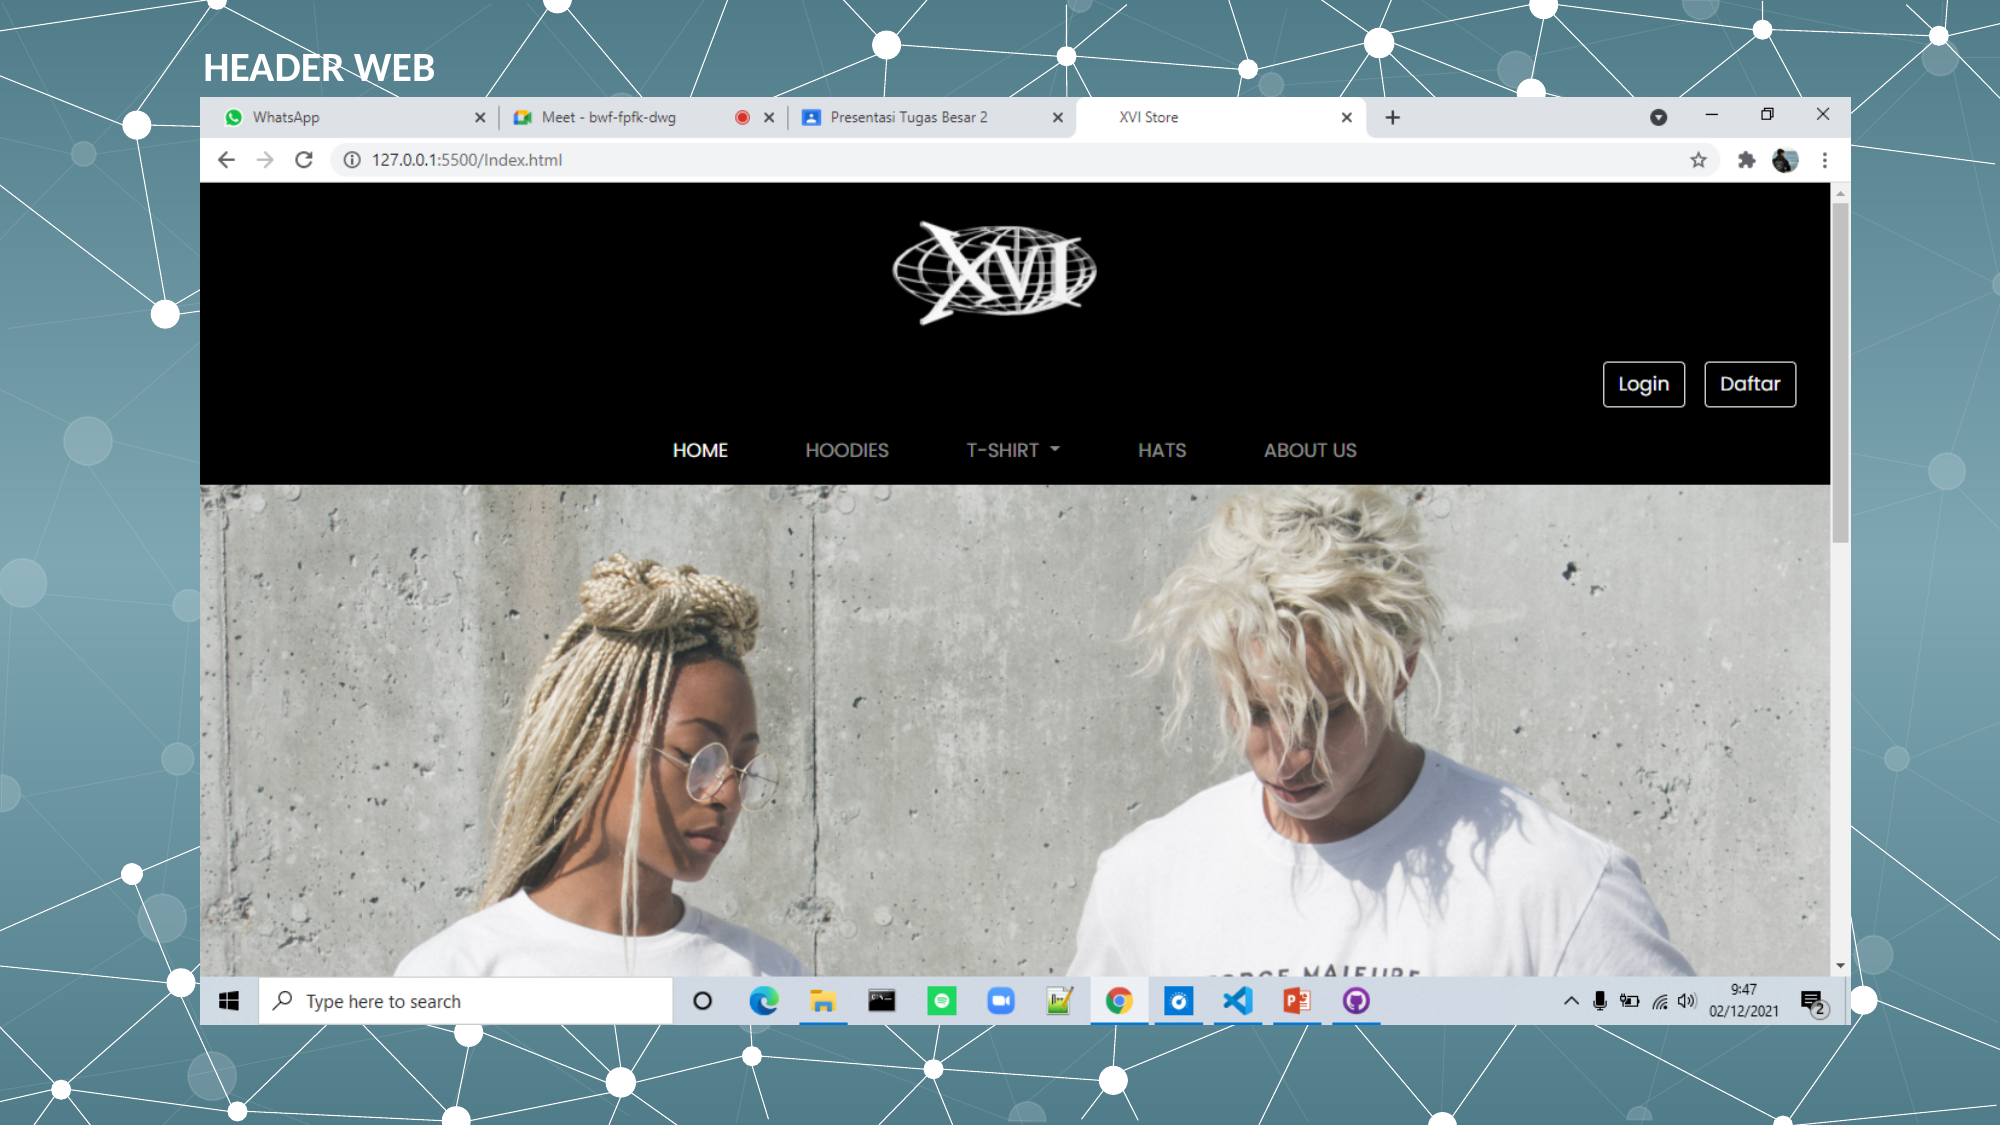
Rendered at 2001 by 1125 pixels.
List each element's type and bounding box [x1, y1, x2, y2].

text_box [0, 0, 2000, 401]
text_box [0, 758, 2000, 1125]
picture [200, 97, 1851, 1025]
